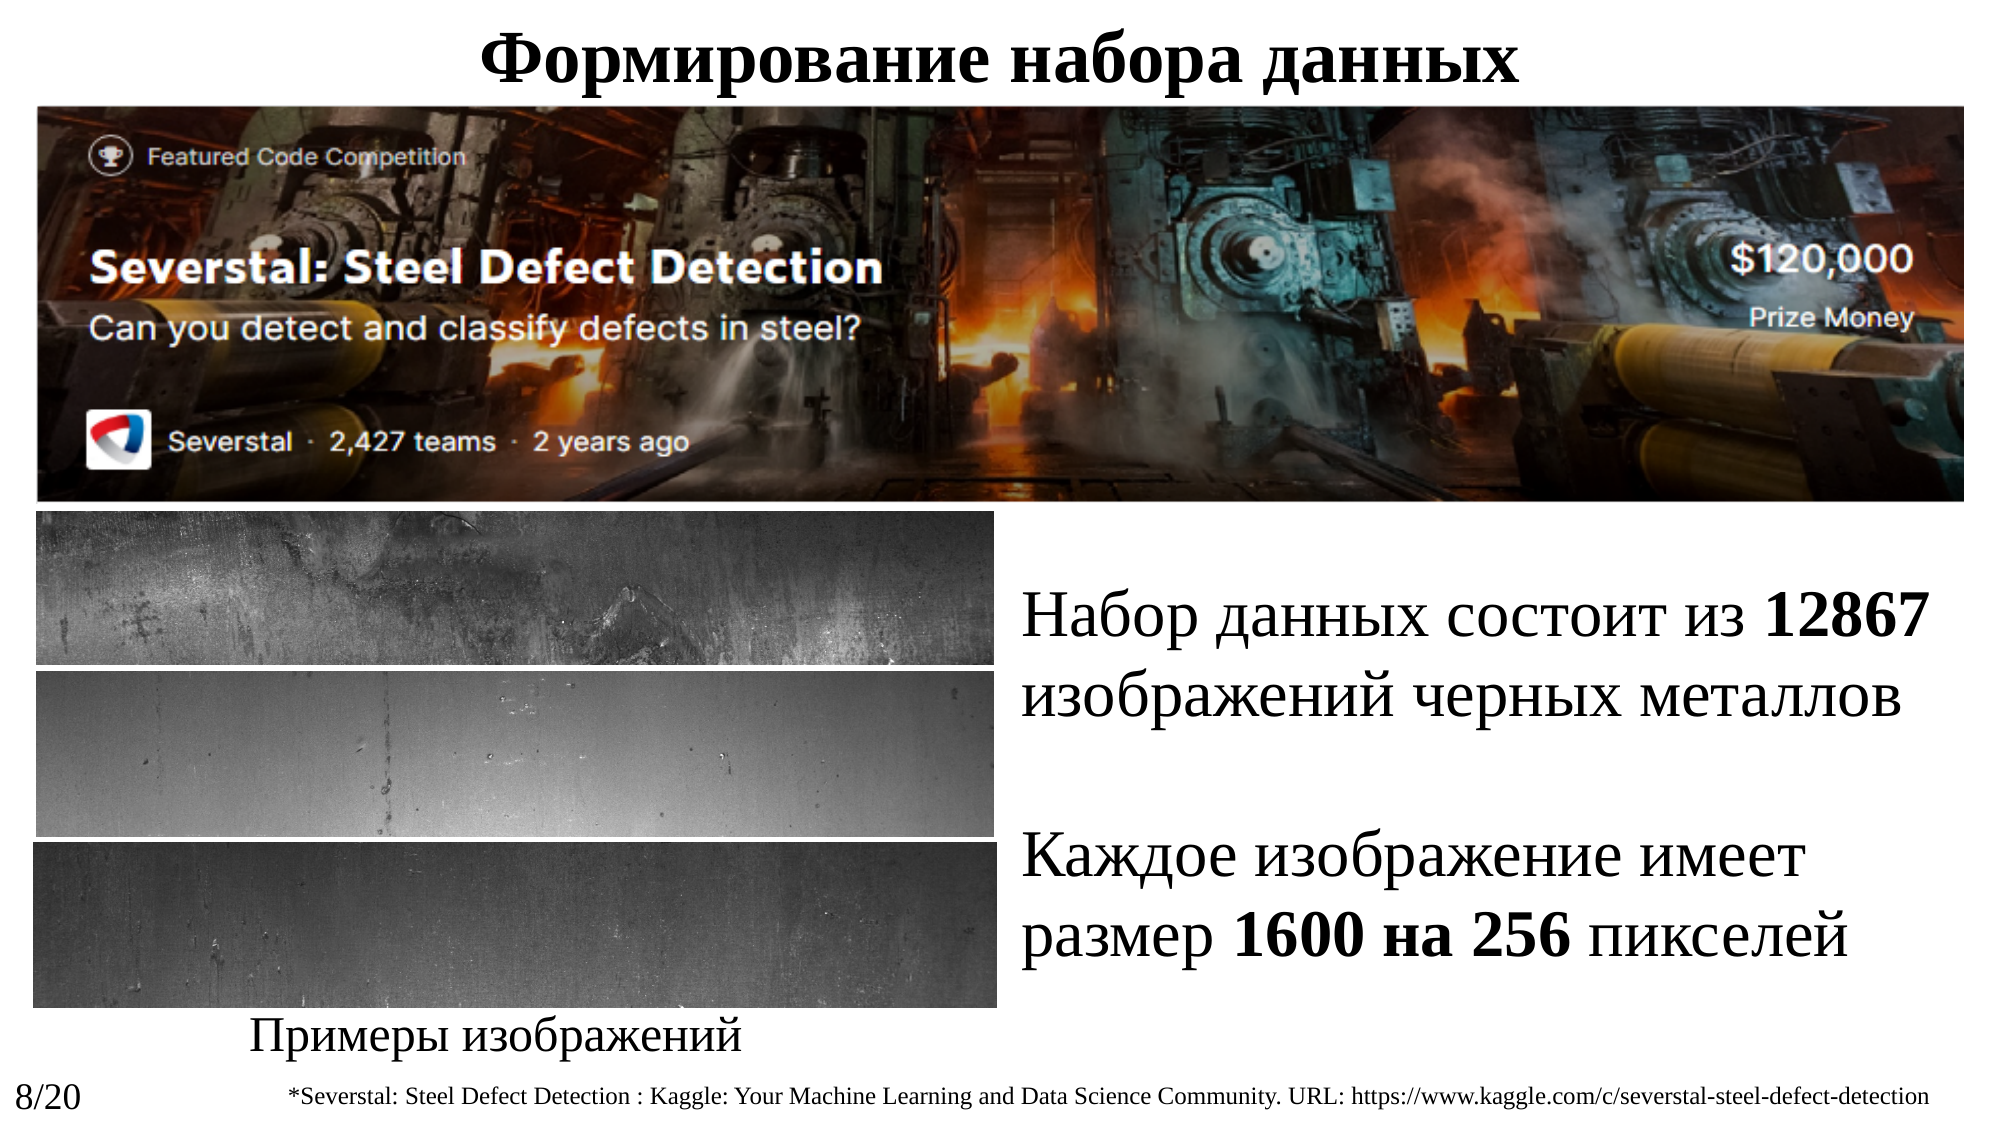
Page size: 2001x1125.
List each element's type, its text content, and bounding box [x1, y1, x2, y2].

text_box Примеры изображений [234, 1008, 890, 1069]
picture [36, 671, 994, 837]
text_box *Severstal: Steel Defect Detection : Kaggle: Your Machine Learning and Data Science Community. URL: https://www.kaggle.com/c/severstal-steel-defect-detection [273, 1071, 1954, 1117]
text_box Формирование набора данных [0, 0, 2000, 105]
text_box Набор данных состоит из 12867 изображений черных металлов Каждое изображение имеет размер 1600 на 256 пикселей [1006, 562, 1951, 977]
picture [36, 511, 994, 665]
text_box 8/20 [0, 1064, 105, 1125]
picture [33, 842, 997, 1008]
picture [36, 105, 1964, 504]
